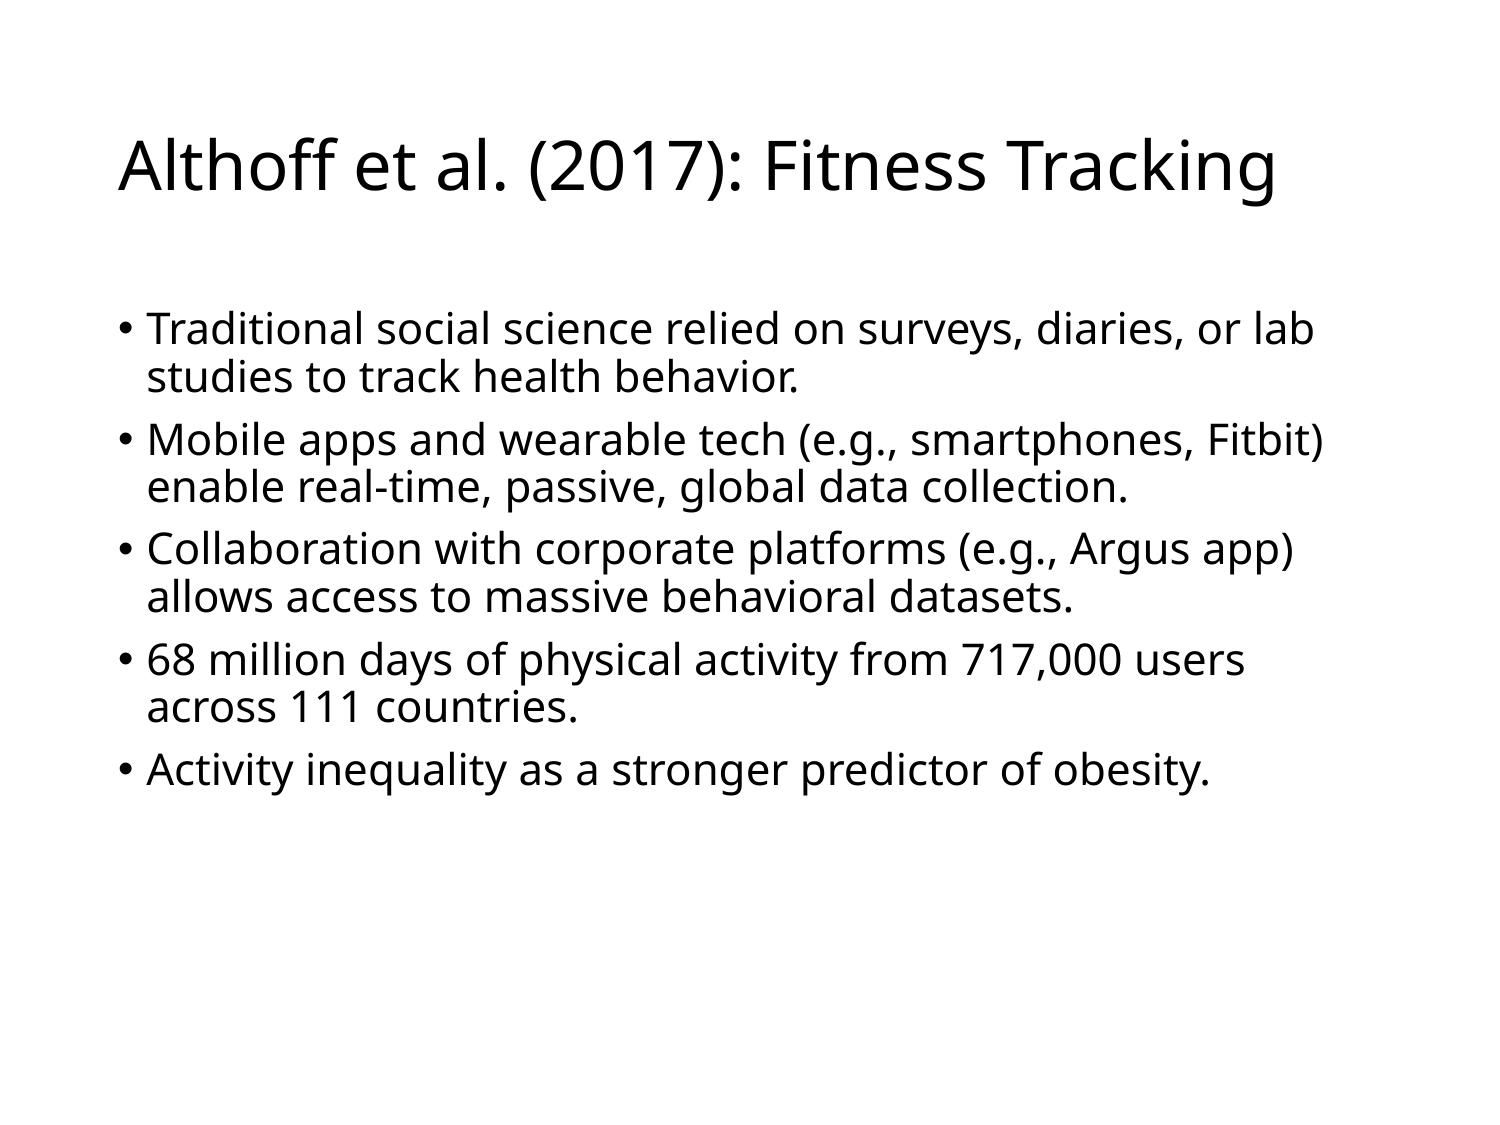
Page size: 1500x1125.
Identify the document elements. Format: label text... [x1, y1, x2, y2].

title Althoff et al. (2017): Fitness Tracking [103, 59, 1397, 278]
list Traditional social science relied on surveys, diaries, or lab studies to track health behavior. Mobile apps and wearable tech (e.g., smartphones, Fitbit) enable real-time, passive, global data collection. Collaboration with corporate platforms (e.g., Argus app) allows access to massive behavioral datasets. 68 million days of physical activity from 717,000 users across 111 countries. Activity inequality as a stronger predictor of obesity. [103, 299, 1397, 1014]
